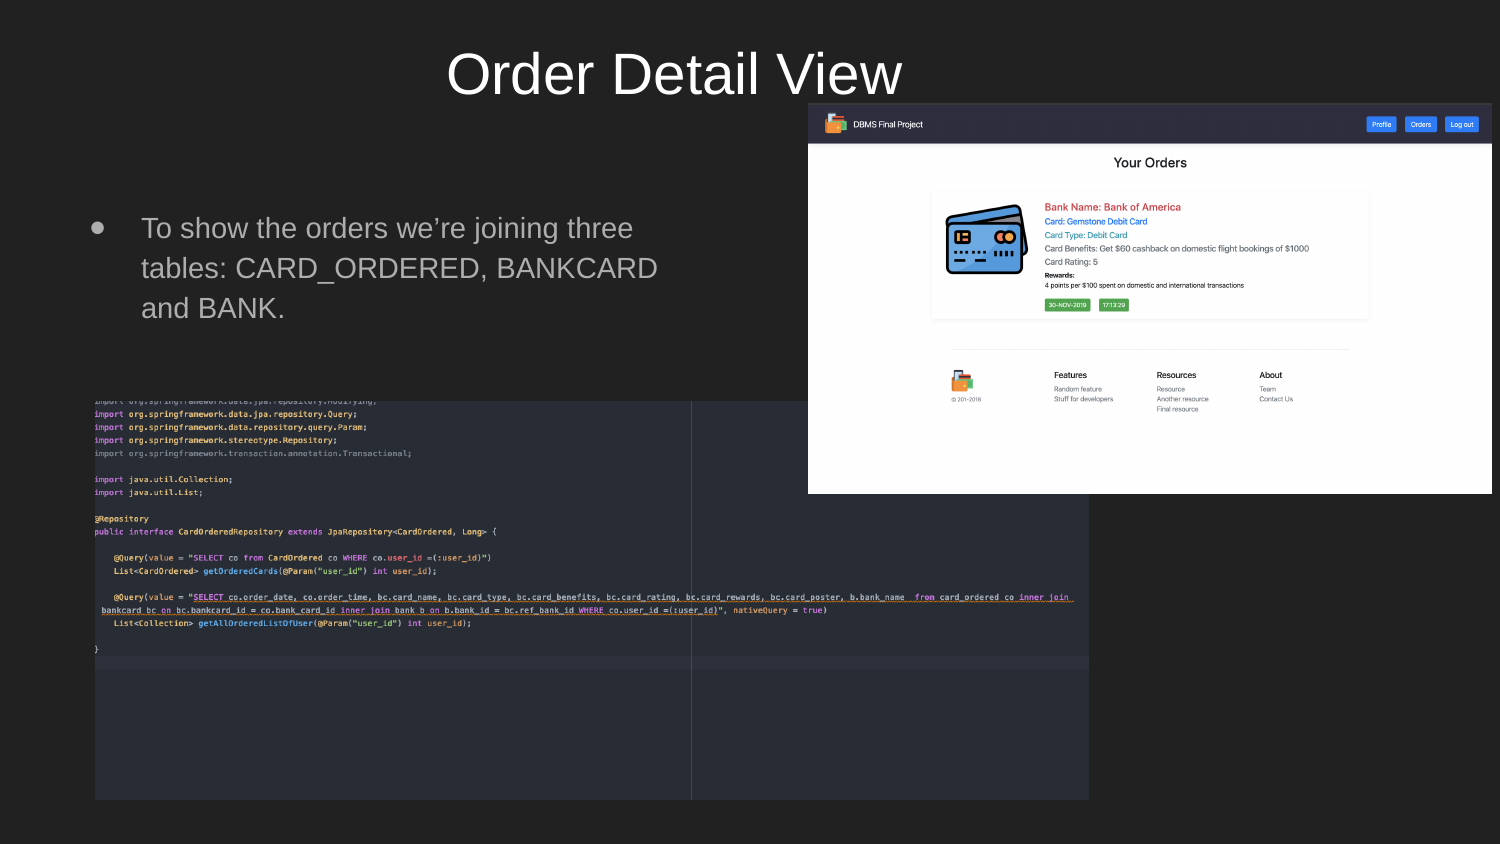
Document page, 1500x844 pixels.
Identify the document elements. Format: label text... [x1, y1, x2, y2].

title Order Detail View [0, 21, 1374, 115]
list To show the orders we’re joining three tables: CARD_ORDERED, BANKCARD and BANK. [51, 189, 708, 750]
picture [94, 103, 1493, 801]
